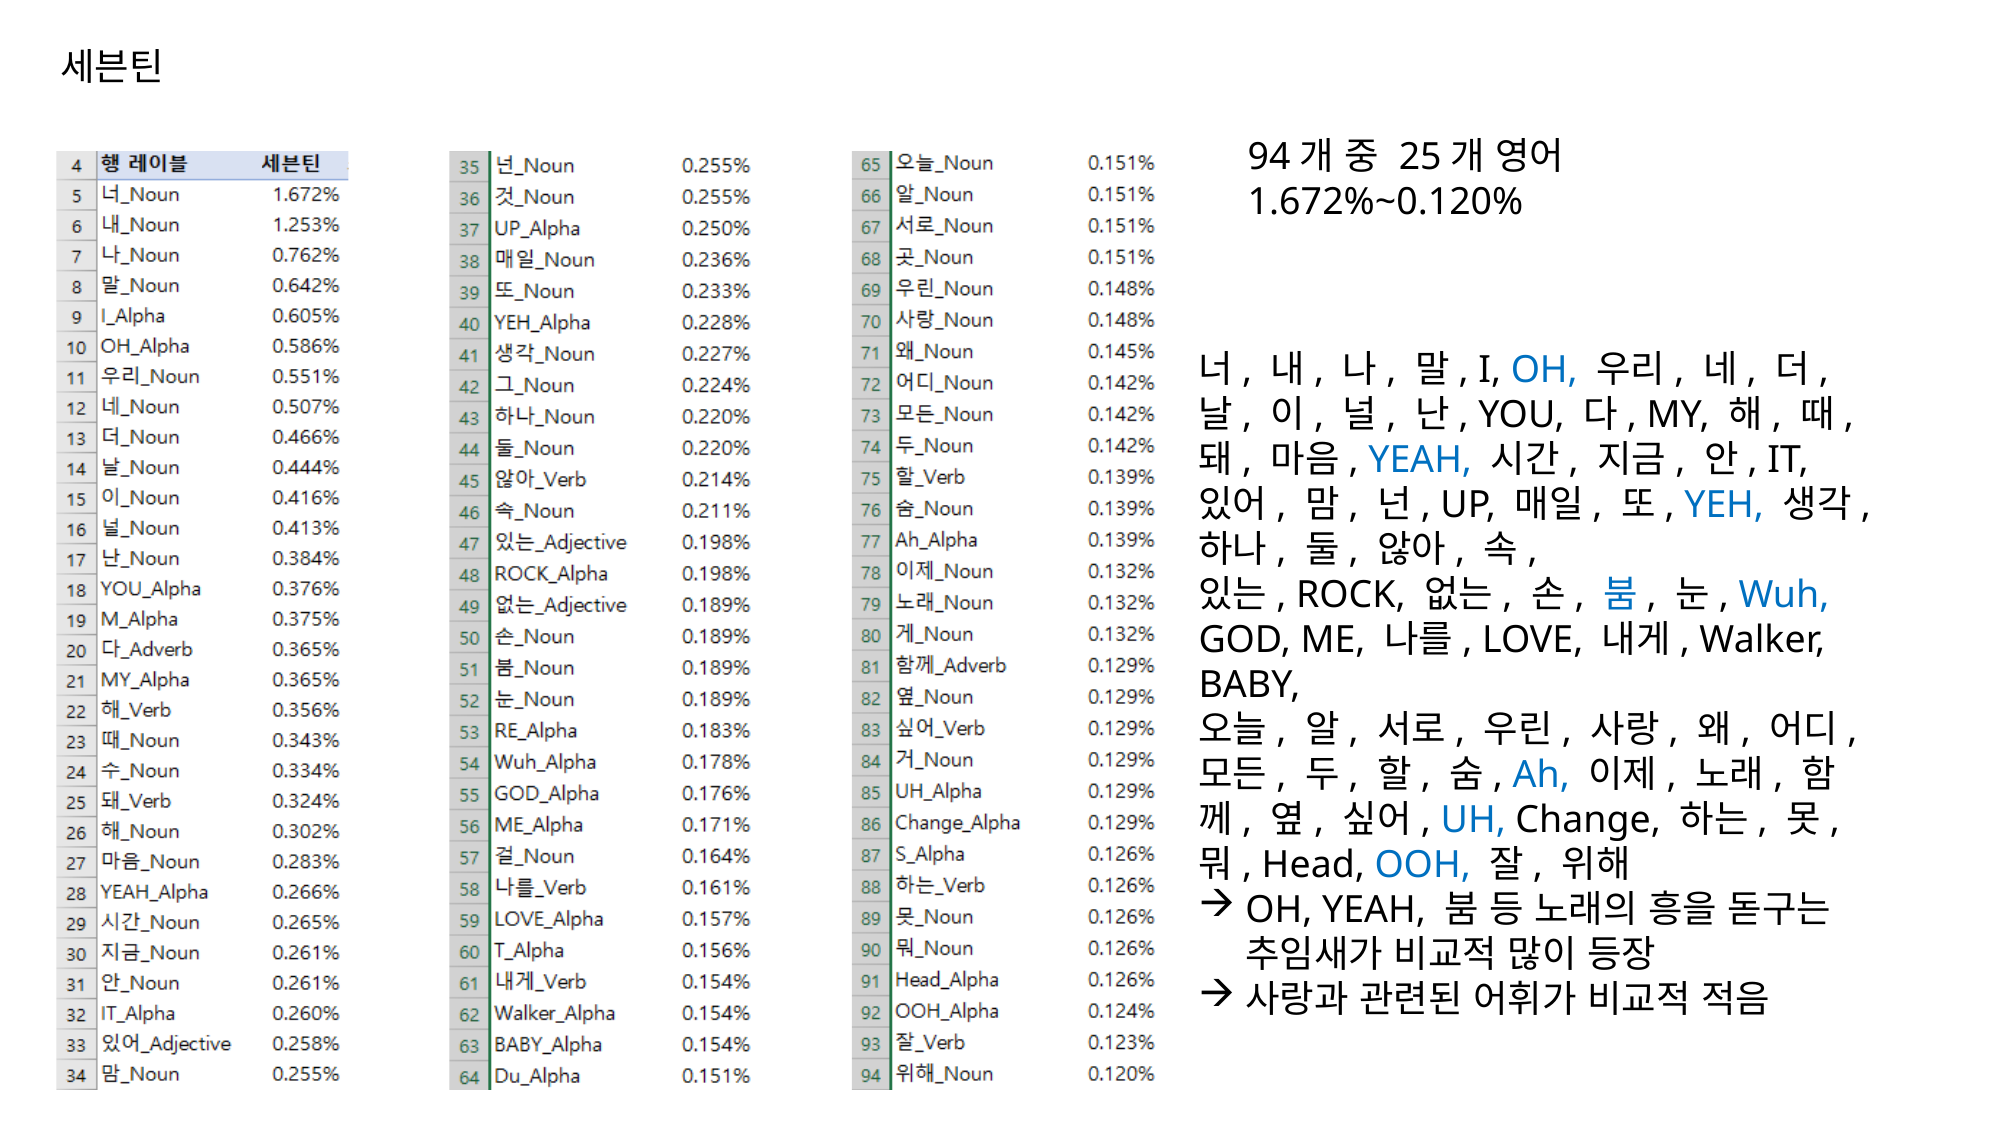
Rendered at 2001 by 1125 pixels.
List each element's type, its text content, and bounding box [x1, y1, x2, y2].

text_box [449, 150, 758, 1090]
text_box 너, 내, 나, 말, I, OH, 우리, 네, 더, 날, 이, 널, 난, YOU, 다, MY, 해, 때, 돼, 마음, YEAH, 시간, 지금, 안, IT, 있어, 맘, 넌, UP, 매일, 또, YEH, 생각, 하나, 둘, 않아, 속, 있는, ROCK, 없는, 손, 붐, 눈, Wuh, GOD, ME, 나를, LOVE, 내게, Walker, BABY, 오늘, 알, 서로, 우린, 사랑, 왜, 어디, 모든, 두, 할, 숨, Ah, 이제, 노래, 함께, 옆, 싶어, UH, Change, 하는, 못, 뭐, Head, OOH, 잘, 위해 OH, YEAH, 붐 등 노래의 흥을 돋구는 추임새가 비교적 많이 등장 사랑과 관련된 어휘가 비교적 적음 [1183, 337, 1905, 1028]
text_box 94개 중 25개 영어 1.672%~0.120% [1232, 124, 1798, 230]
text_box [56, 150, 349, 1090]
text_box 세븐틴 [45, 35, 278, 95]
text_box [851, 150, 1167, 1090]
